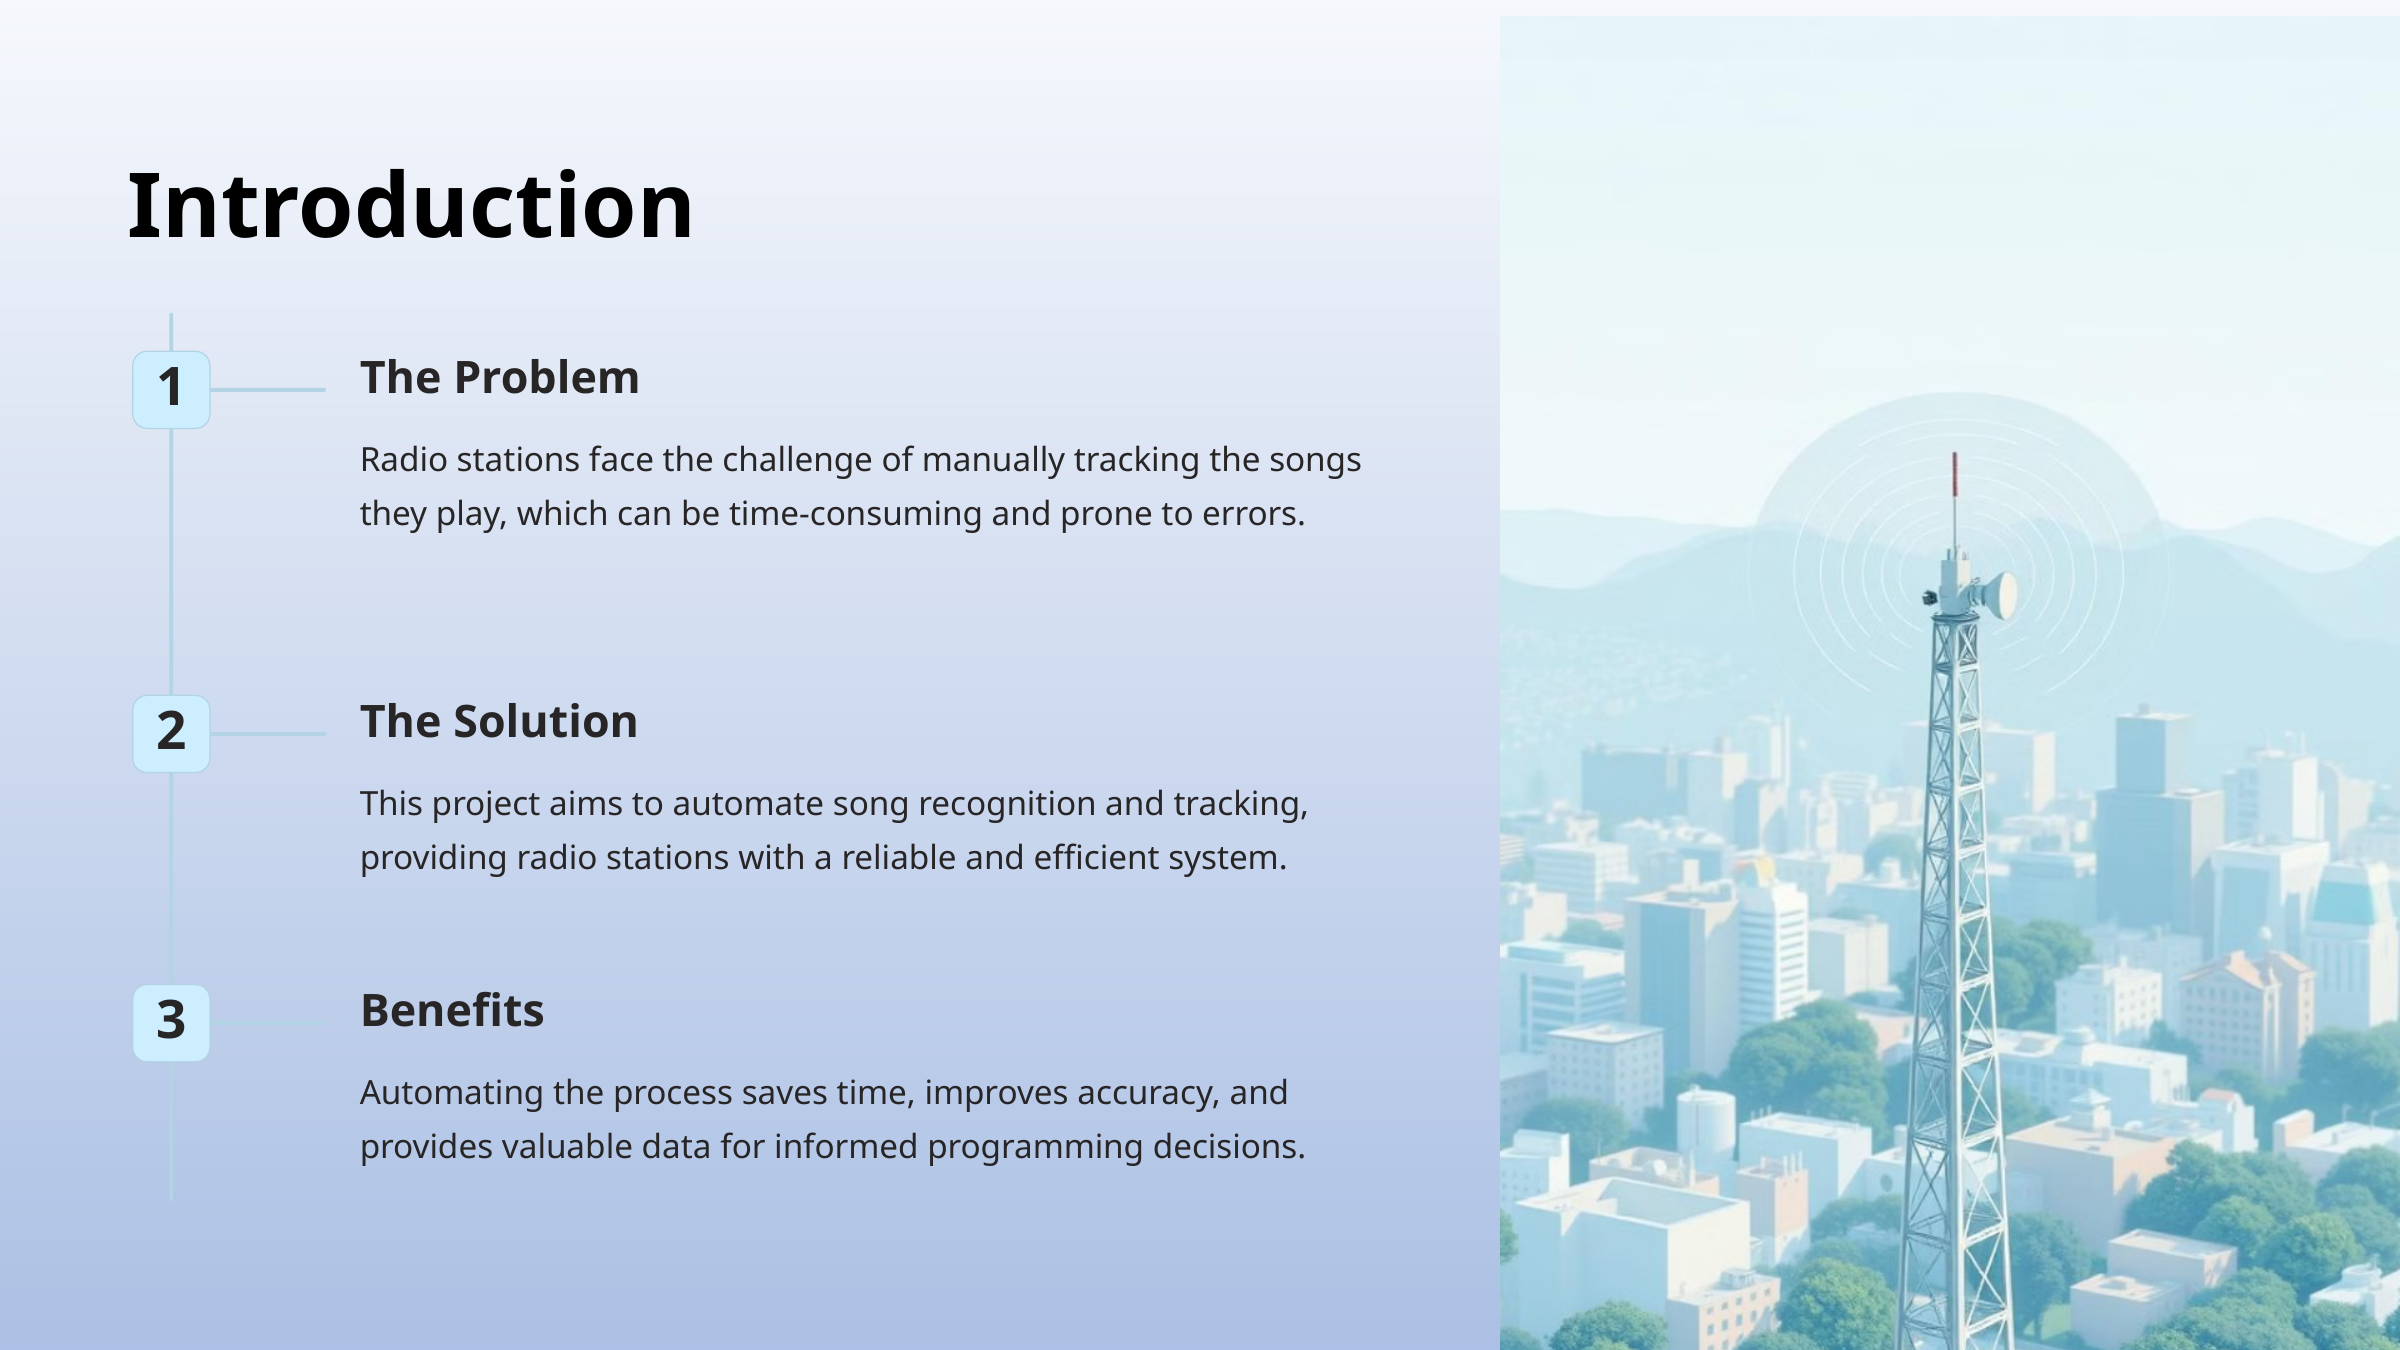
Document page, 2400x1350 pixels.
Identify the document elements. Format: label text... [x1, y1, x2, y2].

text_box [169, 312, 174, 351]
text_box The Problem [359, 347, 810, 404]
text_box [210, 387, 327, 392]
text_box Benefits [359, 980, 810, 1037]
text_box [132, 695, 210, 773]
picture [1499, 16, 2400, 1350]
text_box 3 [156, 996, 187, 1051]
text_box [169, 773, 174, 984]
text_box Automating the process saves time, improves accuracy, and provides valuable data for informed programming decisions. [359, 1057, 1380, 1167]
text_box 2 [155, 706, 187, 761]
text_box Radio stations face the challenge of manually tracking the songs they play, which can be time-consuming and prone to errors. [359, 423, 1380, 589]
text_box [169, 1062, 174, 1202]
text_box The Solution [359, 691, 810, 748]
text_box [210, 1021, 327, 1026]
text_box This project aims to automate song recognition and tracking, providing radio stations with a reliable and efficient system. [359, 767, 1380, 878]
text_box Introduction [127, 143, 1028, 256]
text_box [132, 984, 210, 1062]
text_box [132, 351, 210, 429]
text_box 1 [159, 362, 183, 417]
text_box [169, 429, 174, 695]
text_box [210, 732, 327, 736]
